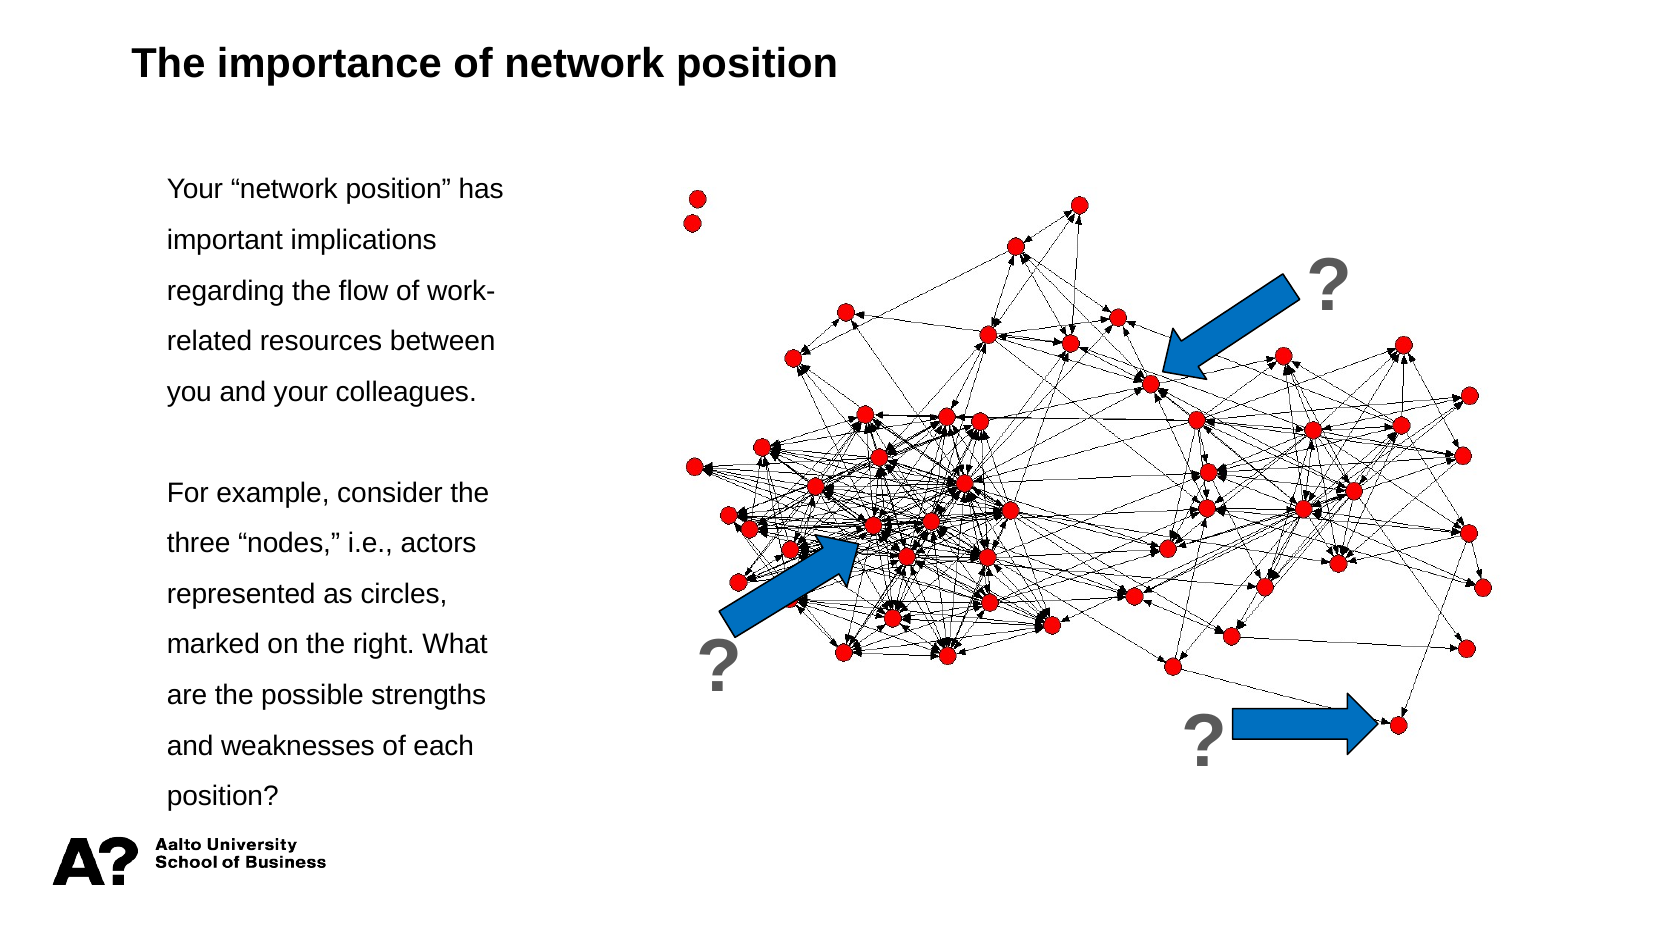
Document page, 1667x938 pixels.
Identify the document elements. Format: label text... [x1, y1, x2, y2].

list The importance of network position [131, 35, 1525, 115]
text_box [681, 187, 1525, 791]
picture [0, 791, 378, 932]
text_box Your “network position” has important implications regarding the flow of work-related resources between you and your colleagues. For example, consider the three “nodes,” i.e., actors represented as circles, marked on the right. What are the possible strengths and weaknesses of each position? [152, 146, 527, 819]
